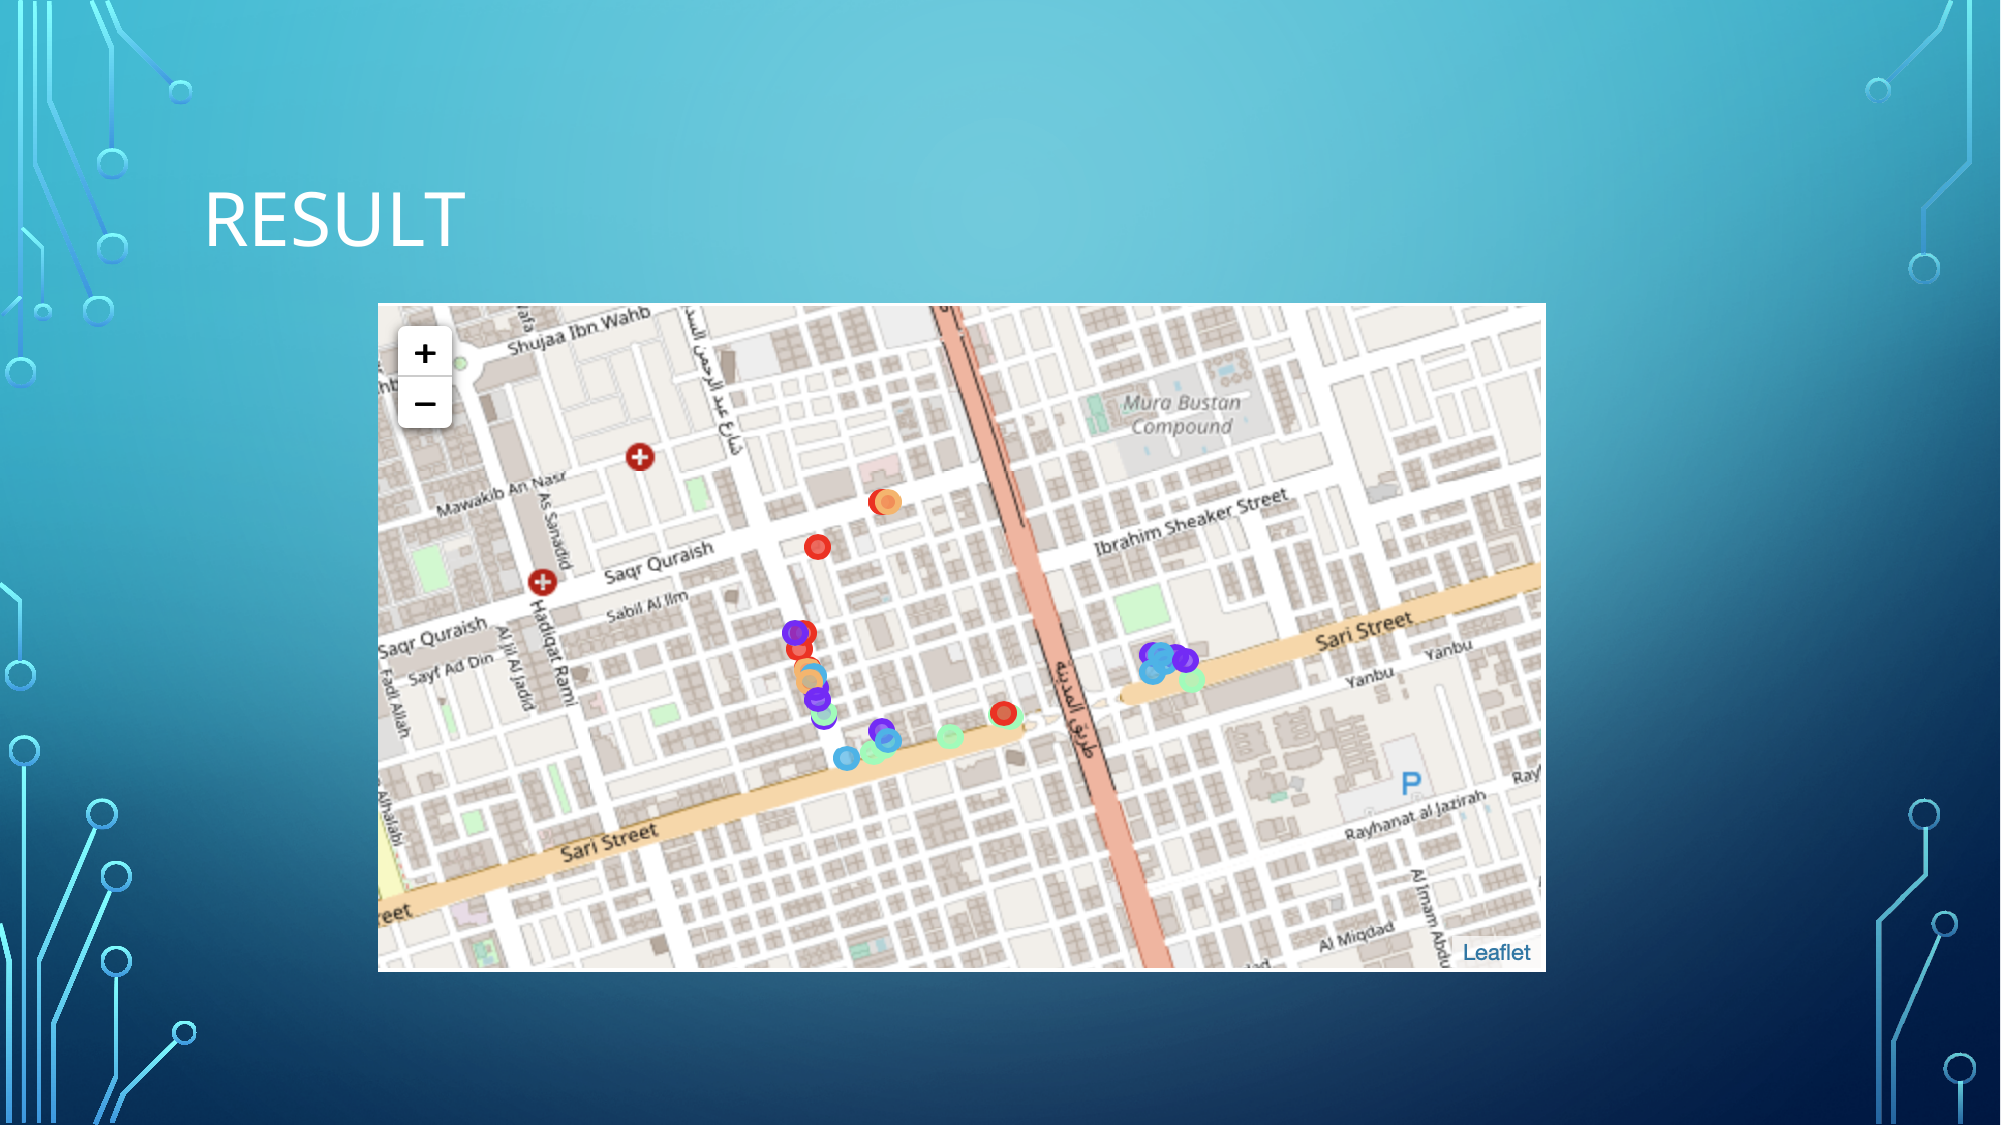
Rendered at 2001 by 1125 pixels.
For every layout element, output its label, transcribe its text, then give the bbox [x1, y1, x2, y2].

title Result [187, 101, 1813, 344]
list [378, 302, 1546, 972]
